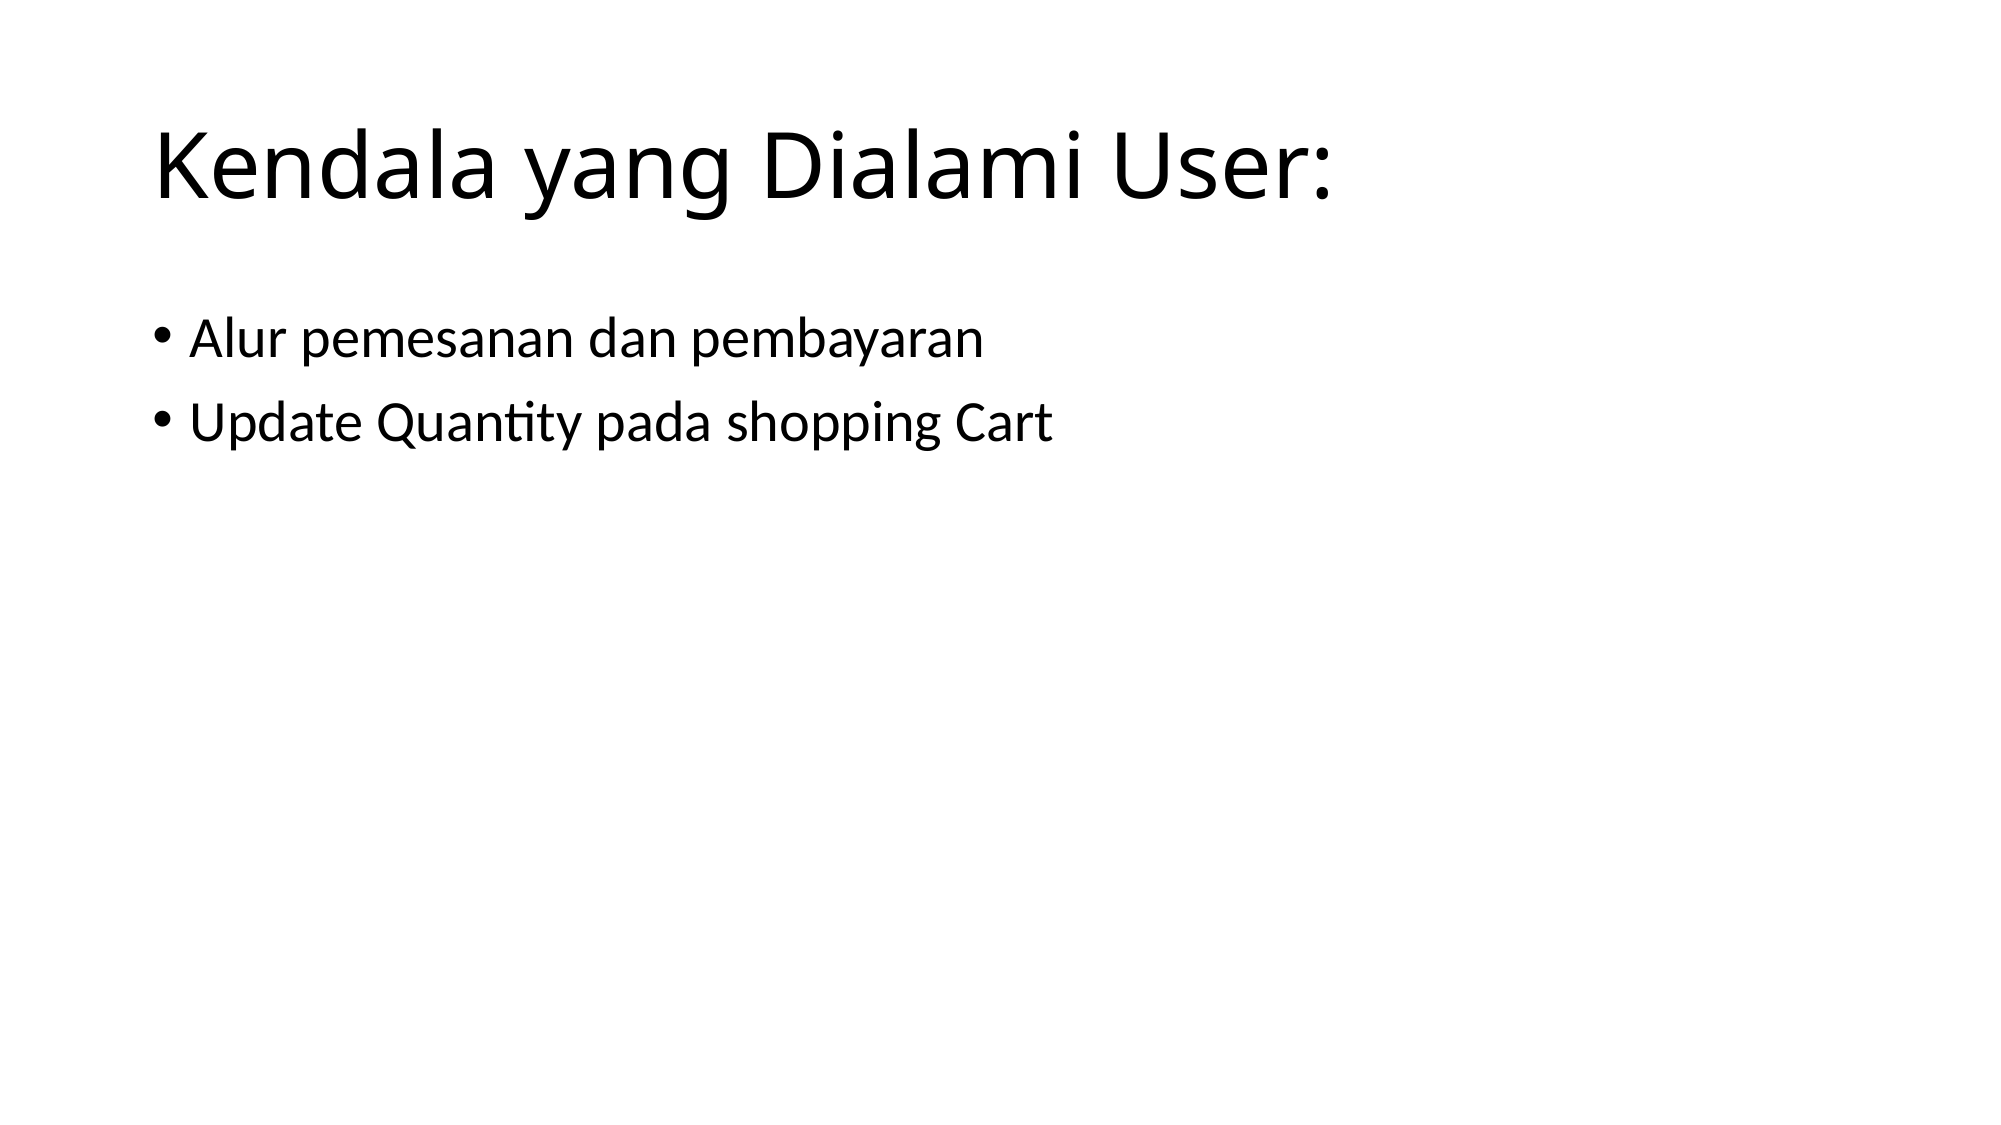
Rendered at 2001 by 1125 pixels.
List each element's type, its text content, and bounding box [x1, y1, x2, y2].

title Kendala yang Dialami User: [137, 59, 1863, 278]
list Alur pemesanan dan pembayaran Update Quantity pada shopping Cart [137, 299, 1863, 1014]
